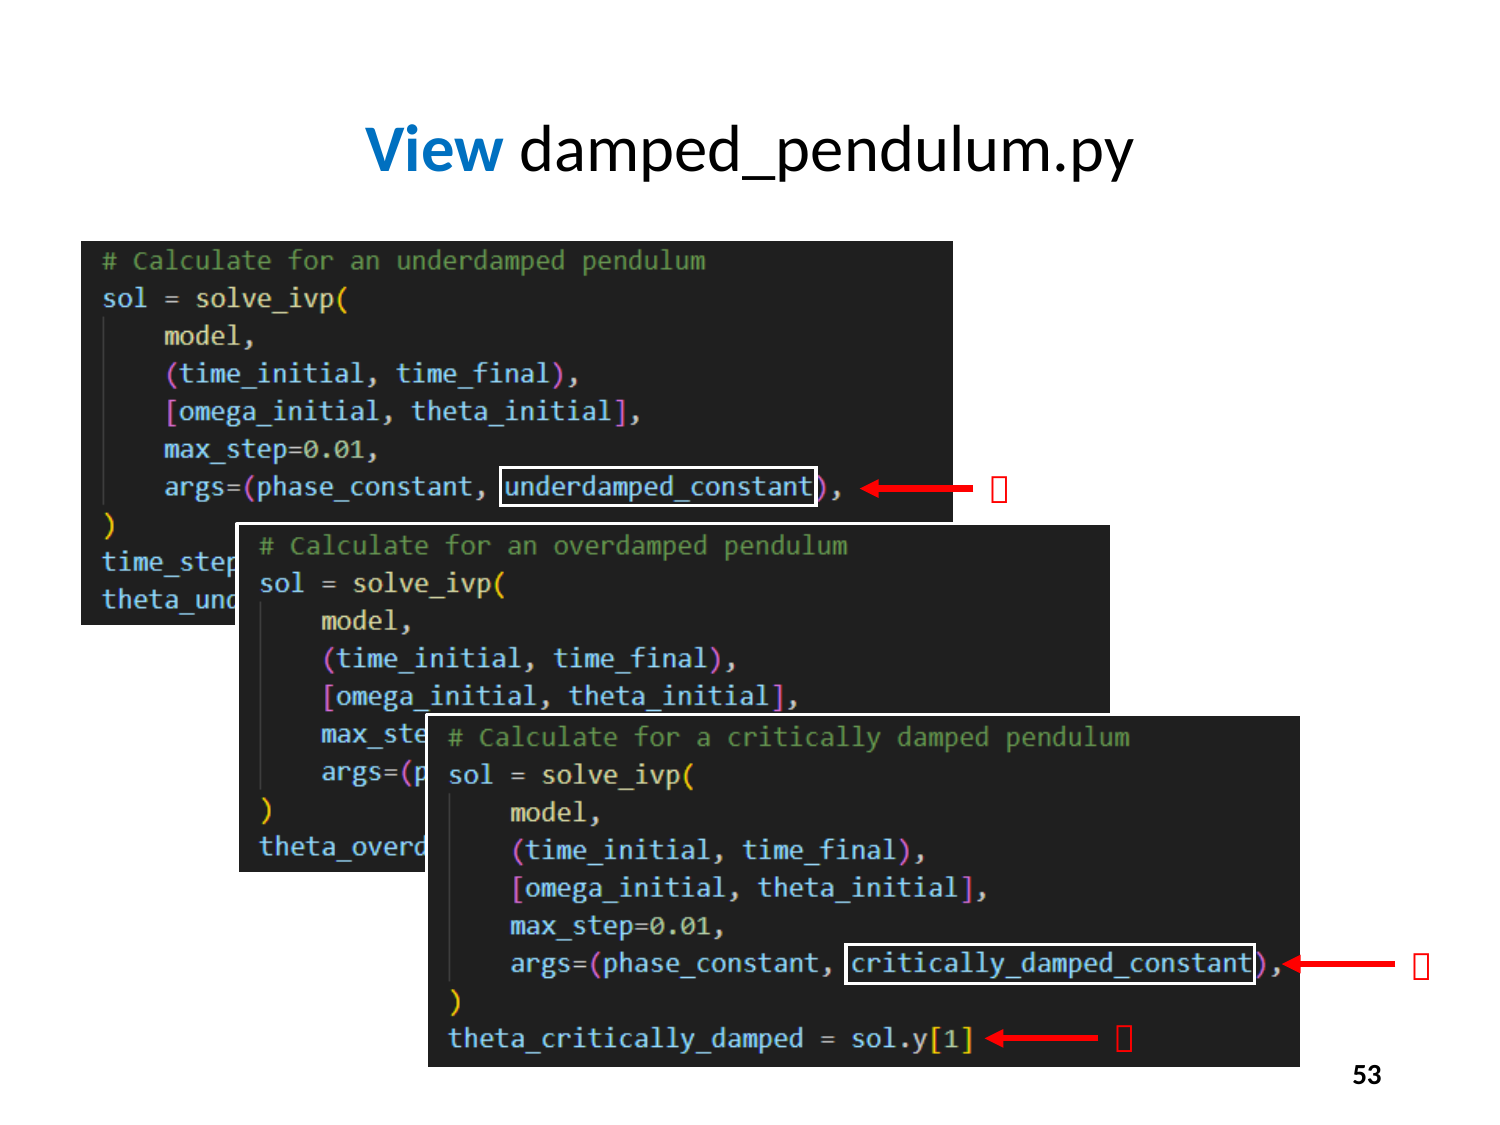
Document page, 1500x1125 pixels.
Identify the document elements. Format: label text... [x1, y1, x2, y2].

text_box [984, 1007, 1162, 1068]
title View damped_pendulum.py [103, 59, 1397, 241]
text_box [1281, 935, 1459, 997]
slide_number 53 [1059, 1042, 1397, 1103]
picture [80, 240, 1300, 1068]
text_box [859, 458, 1037, 519]
